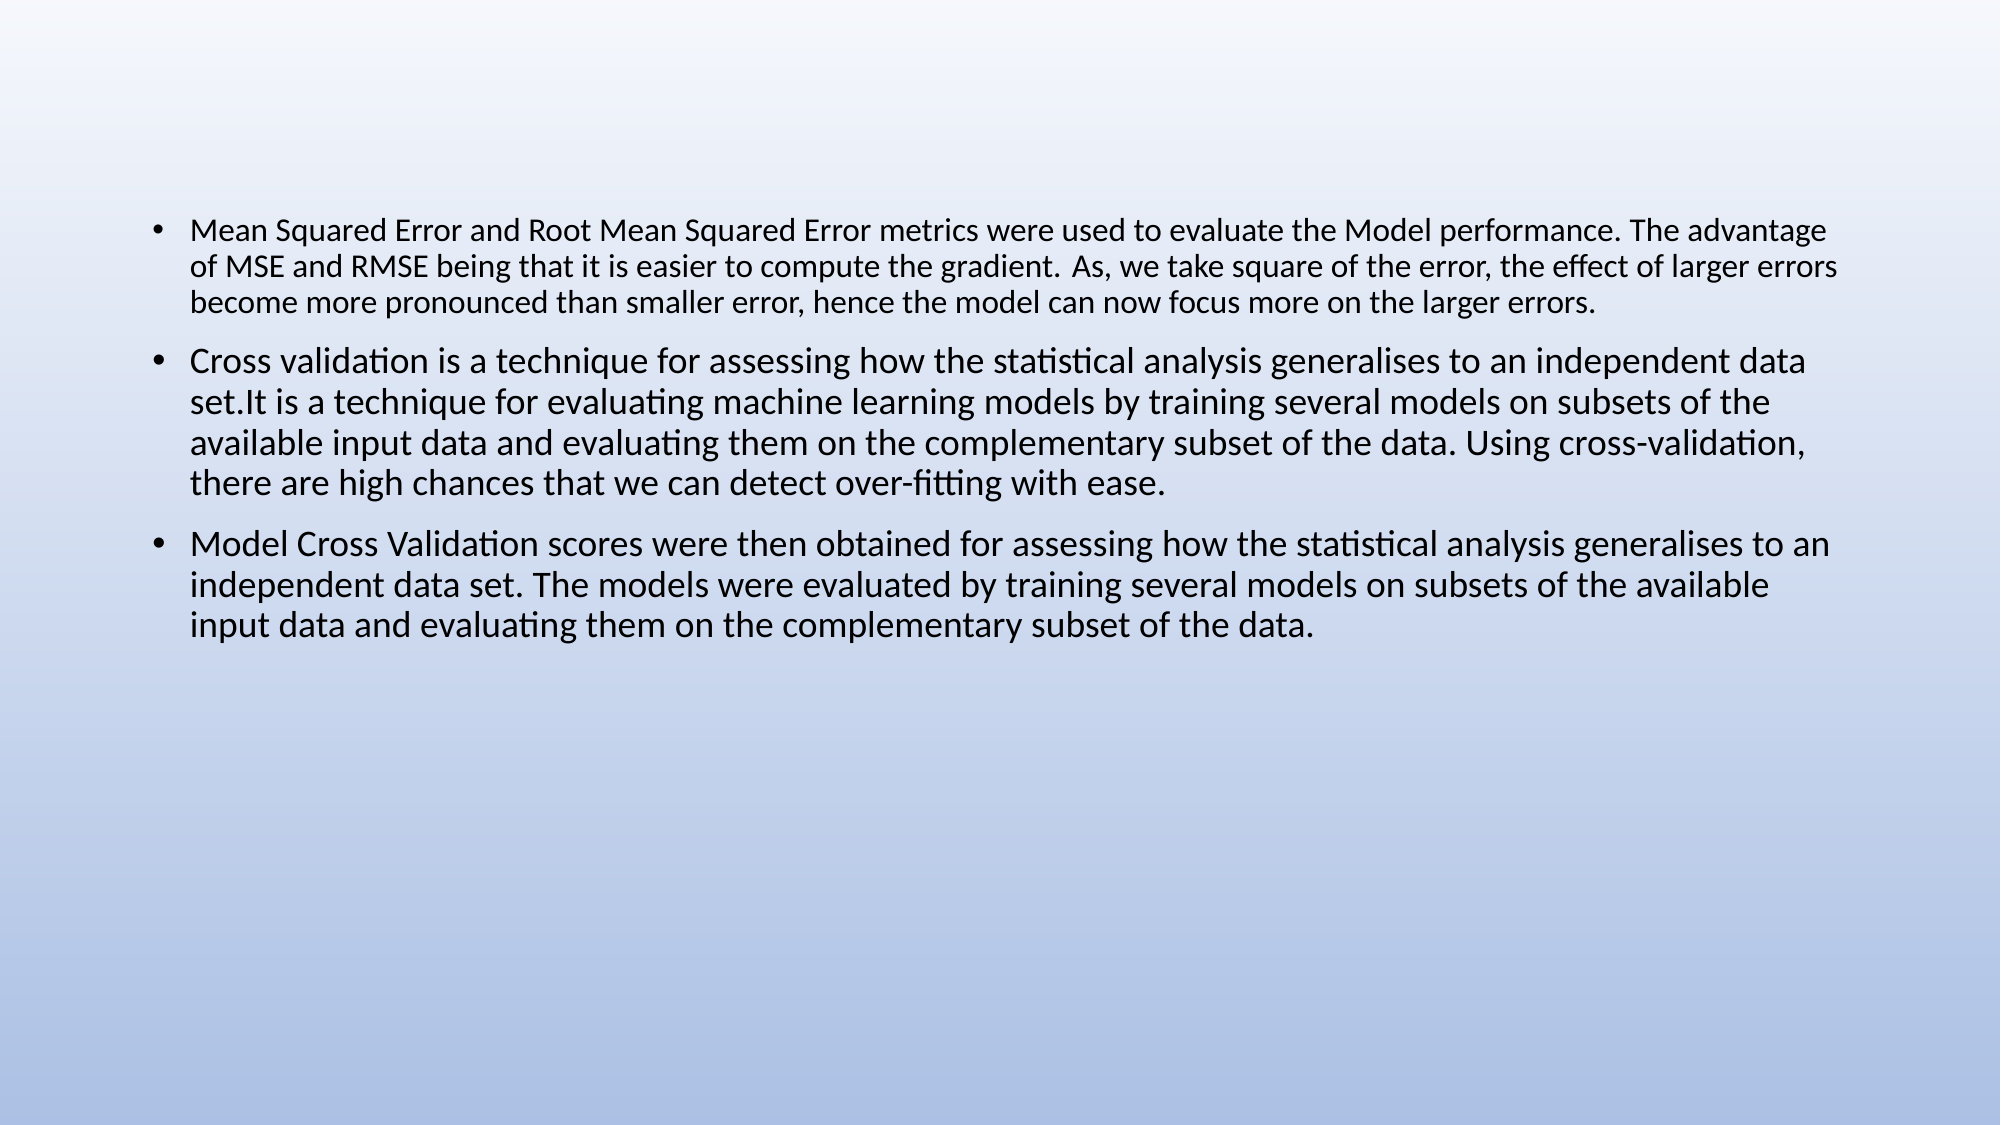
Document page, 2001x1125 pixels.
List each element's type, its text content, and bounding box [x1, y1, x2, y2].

list Mean Squared Error and Root Mean Squared Error metrics were used to evaluate the Model performance. The advantage of MSE and RMSE being that it is easier to compute the gradient. As, we take square of the error, the effect of larger errors become more pronounced than smaller error, hence the model can now focus more on the larger errors. Cross validation is a technique for assessing how the statistical analysis generalises to an independent data set.It is a technique for evaluating machine learning models by training several models on subsets of the available input data and evaluating them on the complementary subset of the data. Using cross-validation, there are high chances that we can detect over-fitting with ease. Model Cross Validation scores were then obtained for assessing how the statistical analysis generalises to an independent data set. The models were evaluated by training several models on subsets of the available input data and evaluating them on the complementary subset of the data. [137, 205, 1863, 920]
